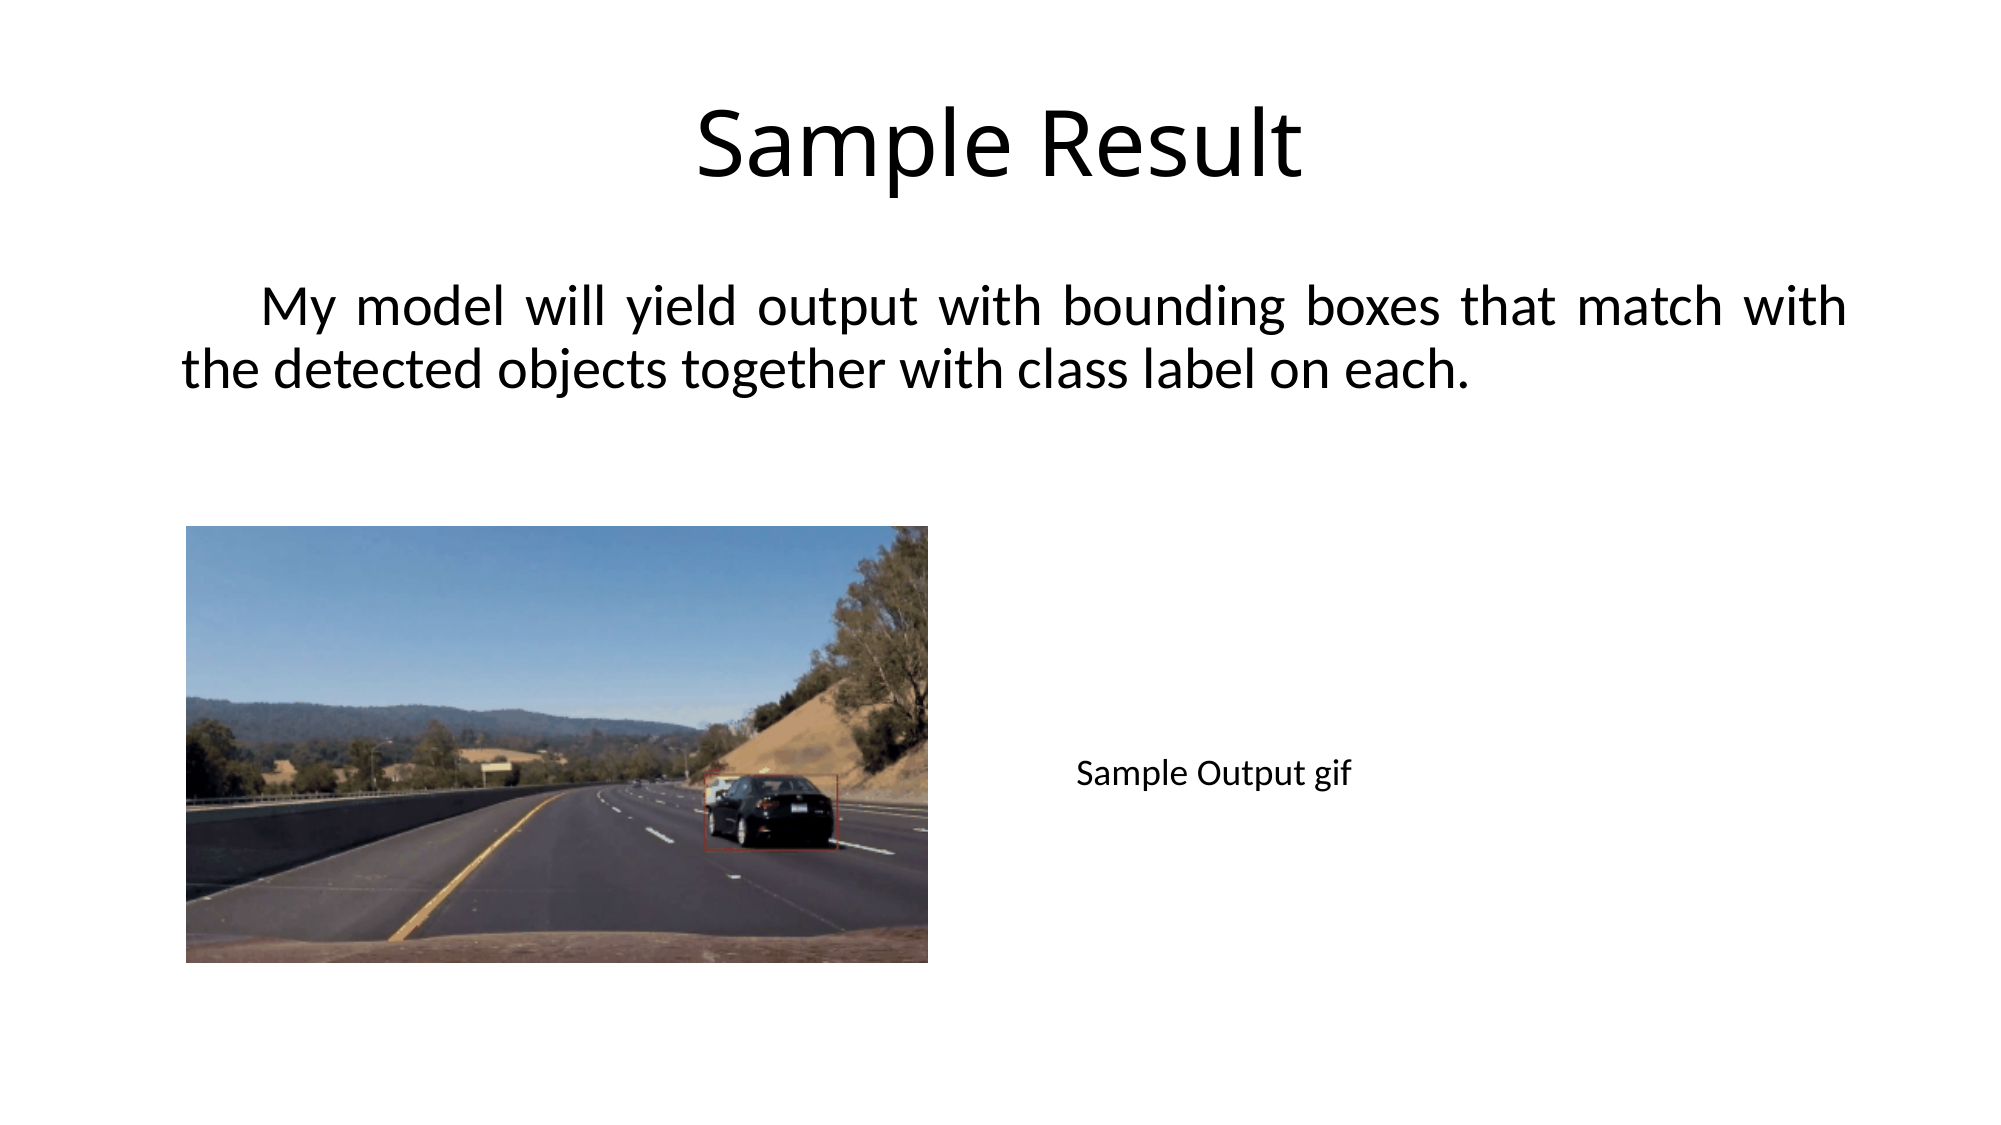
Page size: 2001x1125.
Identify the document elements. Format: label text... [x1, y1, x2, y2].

picture [186, 526, 928, 963]
title Sample Result [187, 43, 1813, 251]
list My model will yield output with bounding boxes that match with the detected objects together with class label on each. [166, 267, 1865, 428]
text_box Sample Output gif [1061, 740, 1512, 801]
